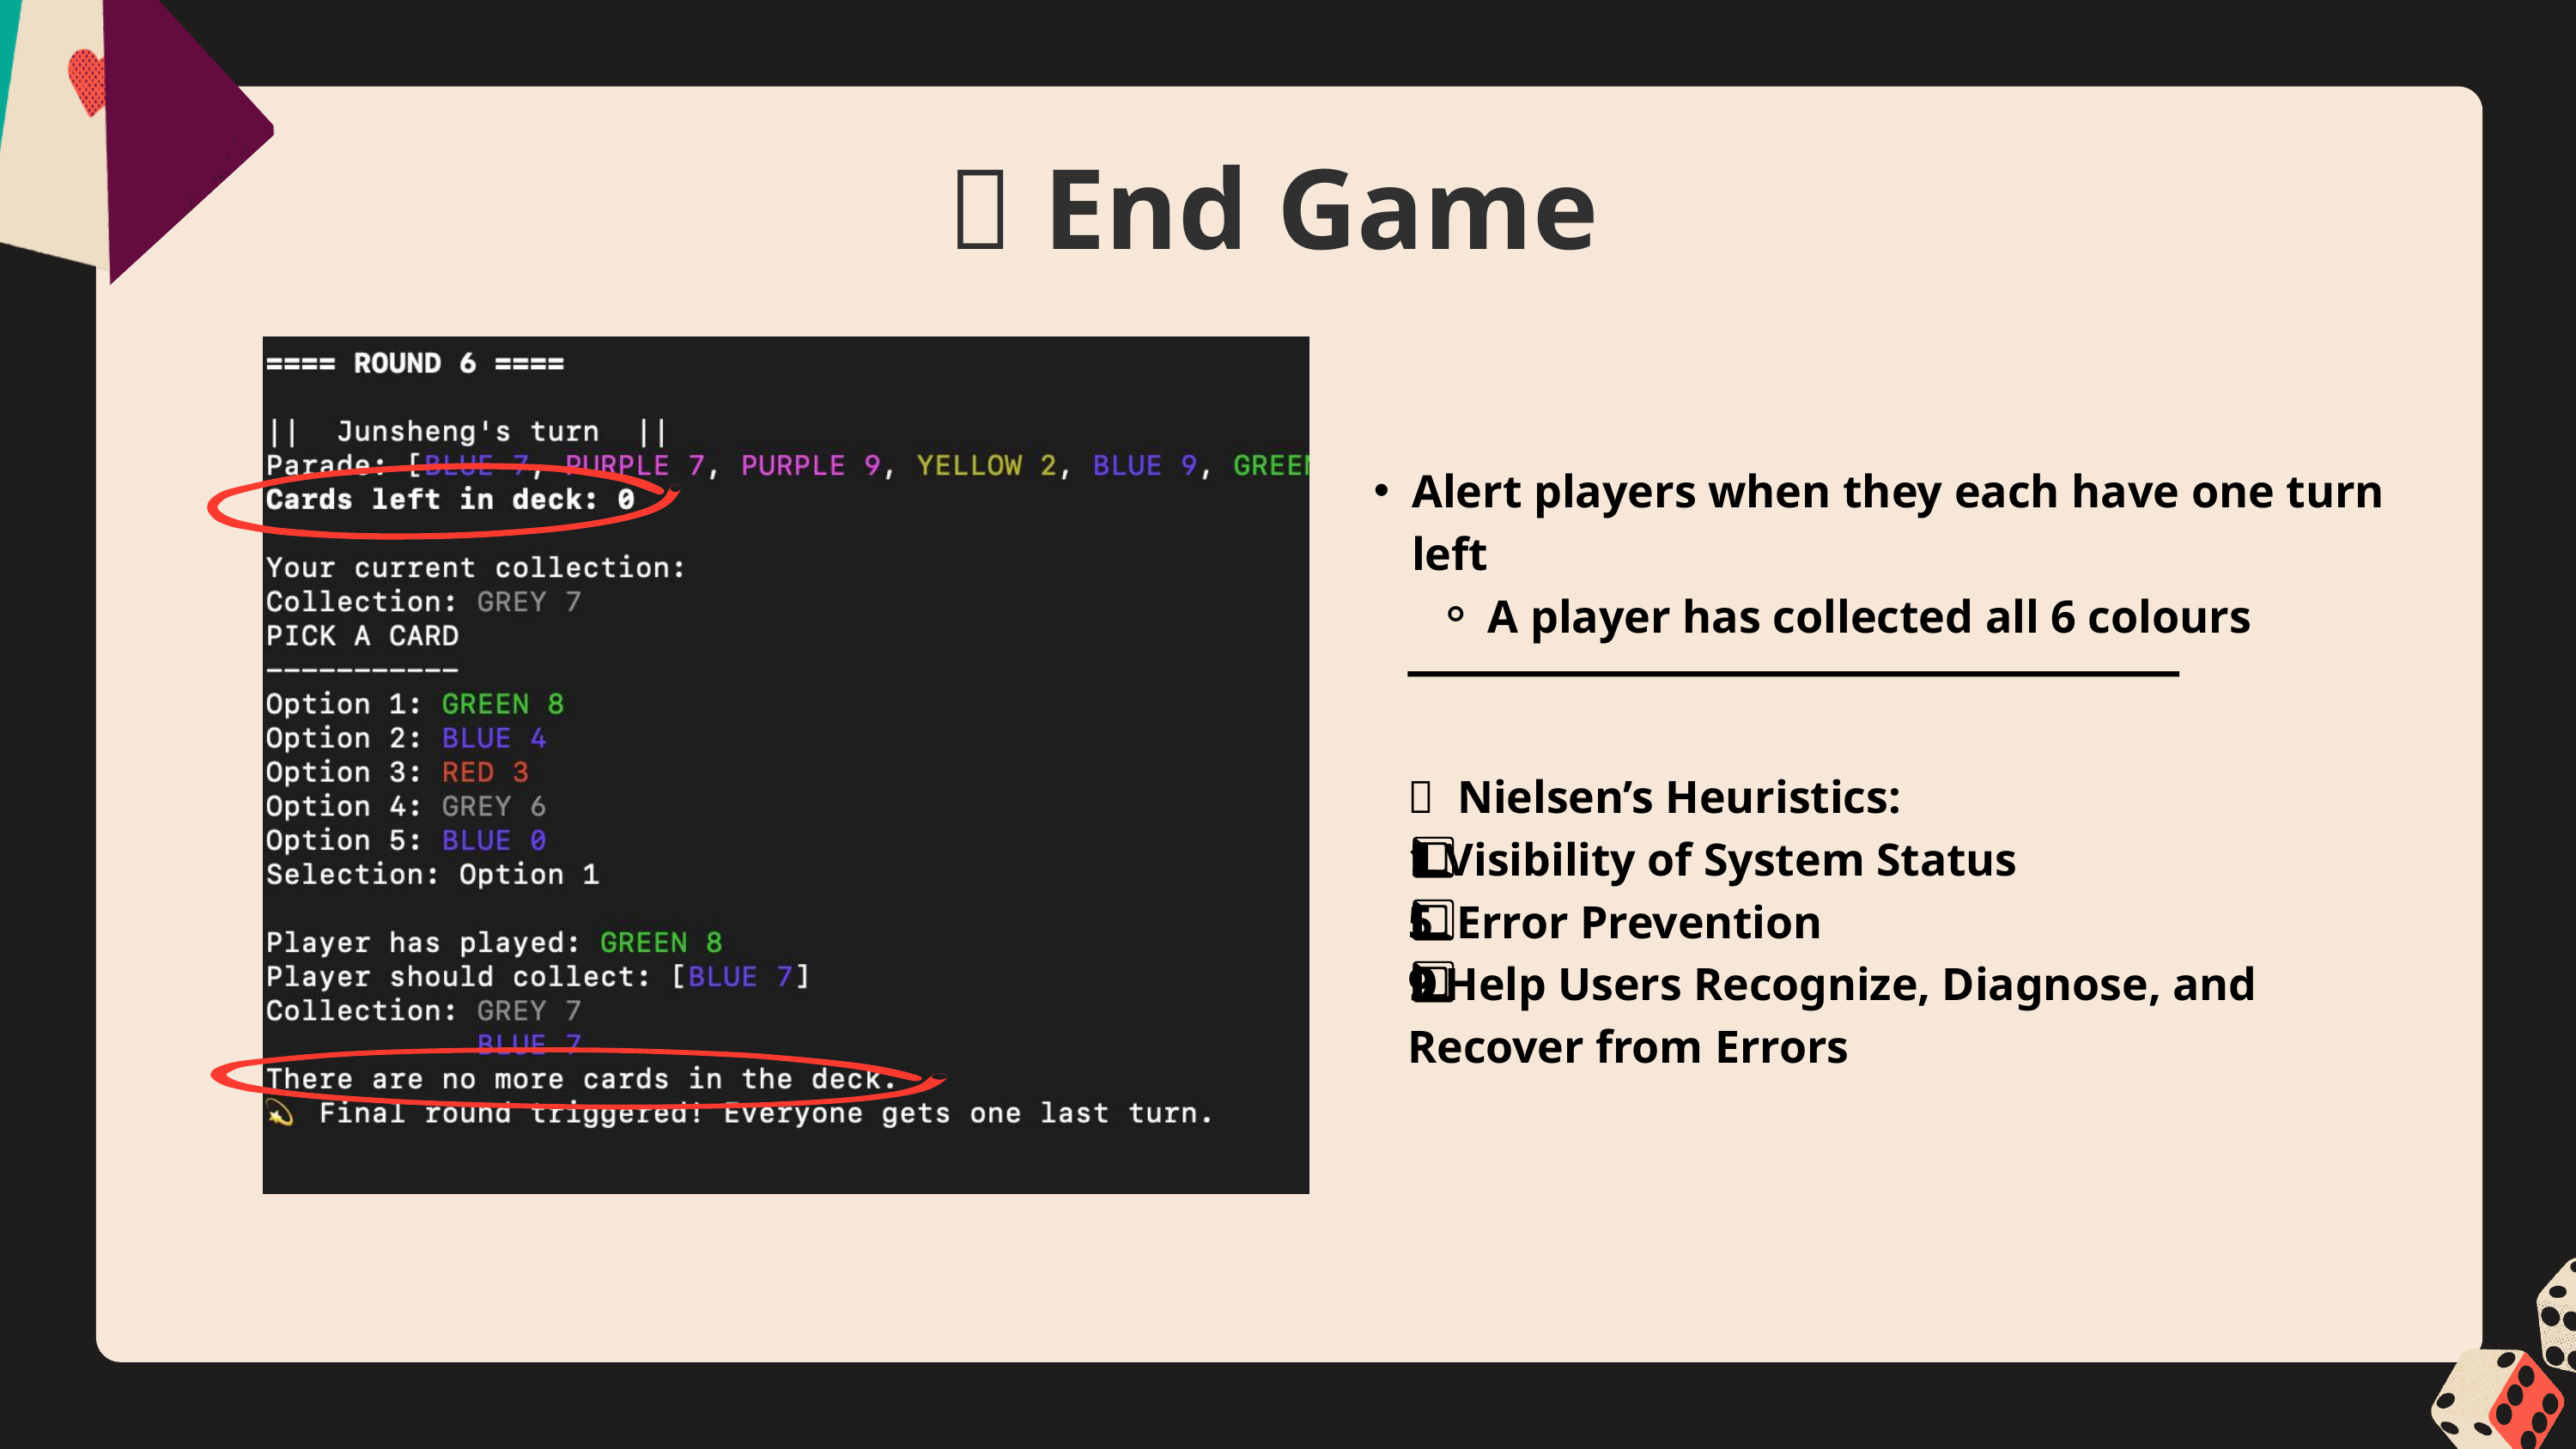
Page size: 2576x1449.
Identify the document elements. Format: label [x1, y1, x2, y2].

text_box [202, 458, 686, 543]
text_box [0, 0, 236, 337]
text_box [203, 1044, 956, 1113]
text_box [2431, 1258, 2576, 1449]
text_box [95, 86, 2483, 1363]
